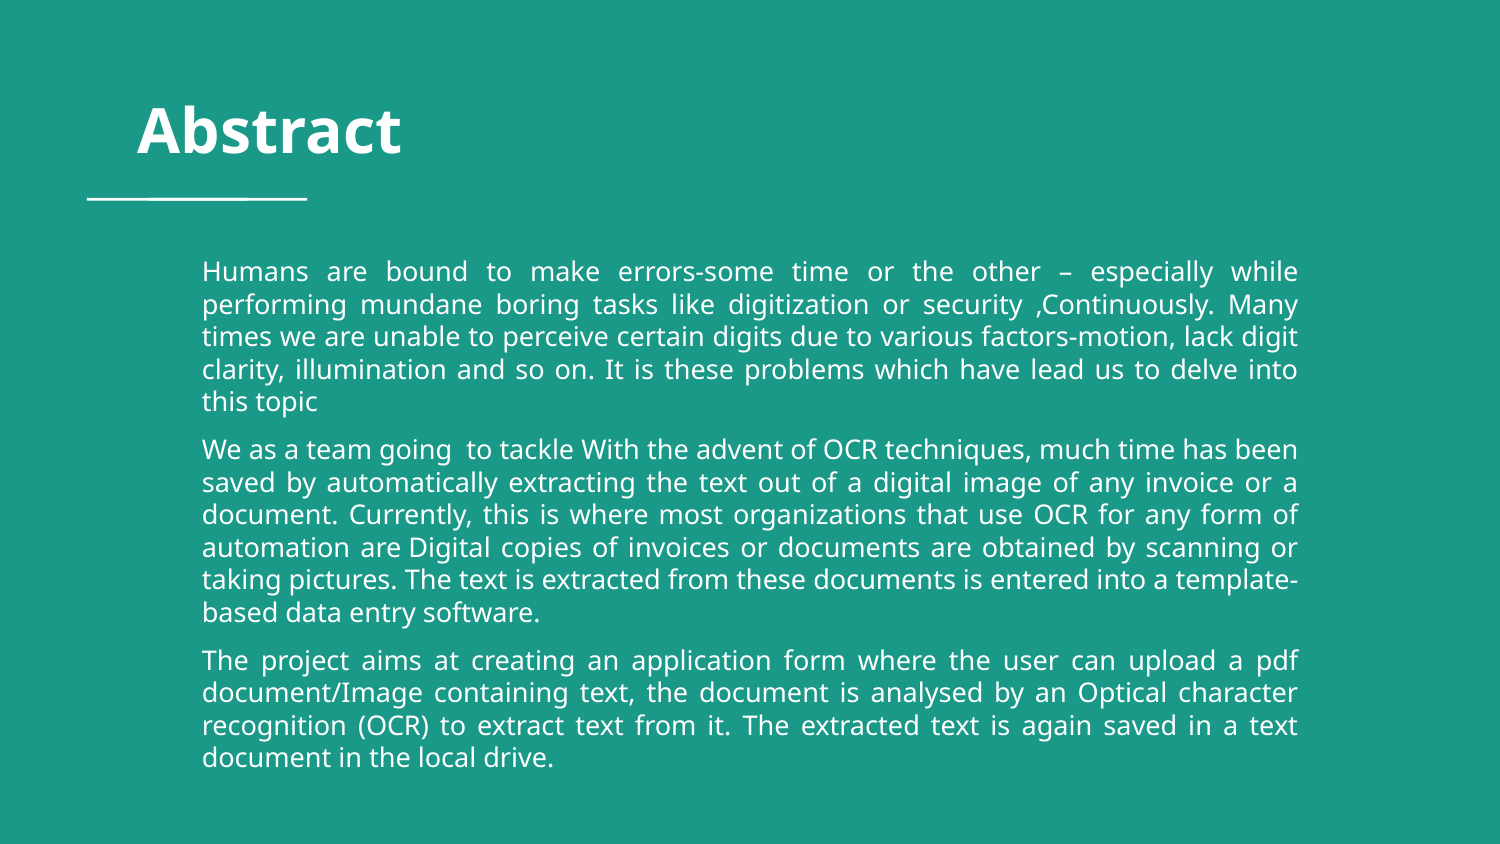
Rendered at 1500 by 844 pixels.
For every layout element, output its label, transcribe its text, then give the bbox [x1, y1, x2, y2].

text_box Humans are bound to make errors-some time or the other – especially while performing mundane boring tasks like digitization or security ,Continuously. Many times we are unable to perceive certain digits due to various factors-motion, lack digit clarity, illumination and so on. It is these problems which have lead us to delve into this topic We as a team going to tackle With the advent of OCR techniques, much time has been saved by automatically extracting the text out of a digital image of any invoice or a document. Currently, this is where most organizations that use OCR for any form of automation are Digital copies of invoices or documents are obtained by scanning or taking pictures. The text is extracted from these documents is entered into a template-based data entry software. The project aims at creating an application form where the user can upload a pdf document/Image containing text, the document is analysed by an Optical character recognition (OCR) to extract text from it. The extracted text is again saved in a text document in the local drive. [186, 239, 1314, 768]
title Abstract [106, 75, 898, 186]
